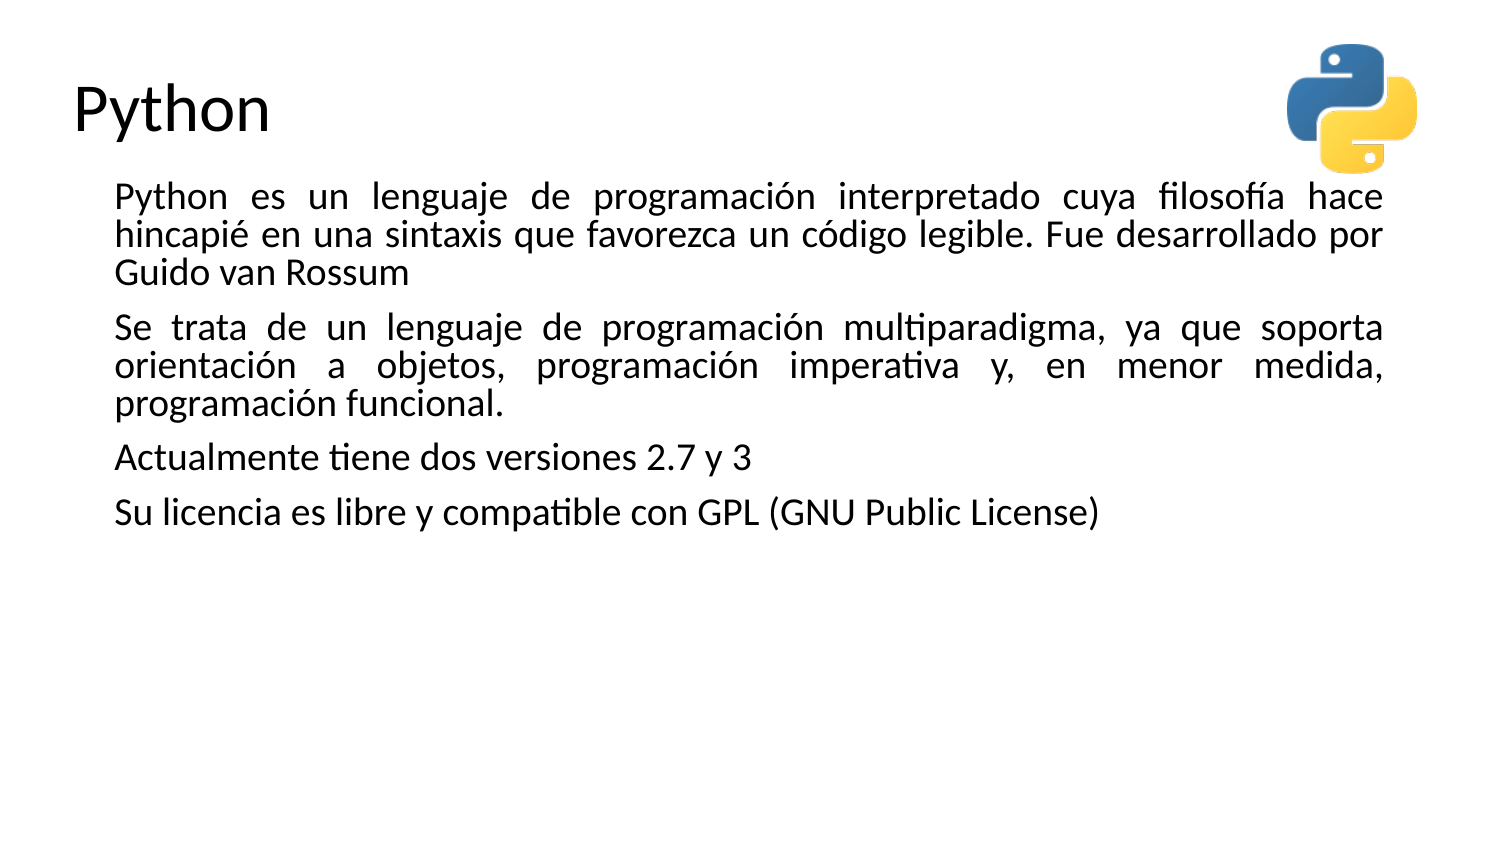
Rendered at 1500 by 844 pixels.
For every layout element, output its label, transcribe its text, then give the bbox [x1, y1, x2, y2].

list Python es un lenguaje de programación interpretado cuya filosofía hace hincapié en una sintaxis que favorezca un código legible. Fue desarrollado por Guido van Rossum Se trata de un lenguaje de programación multiparadigma, ya que soporta orientación a objetos, programación imperativa y, en menor medida, programación funcional. Actualmente tiene dos versiones 2.7 y 3 Su licencia es libre y compatible con GPL (GNU Public License) [103, 173, 1397, 760]
picture [1286, 44, 1417, 175]
title Python [62, 27, 1356, 191]
